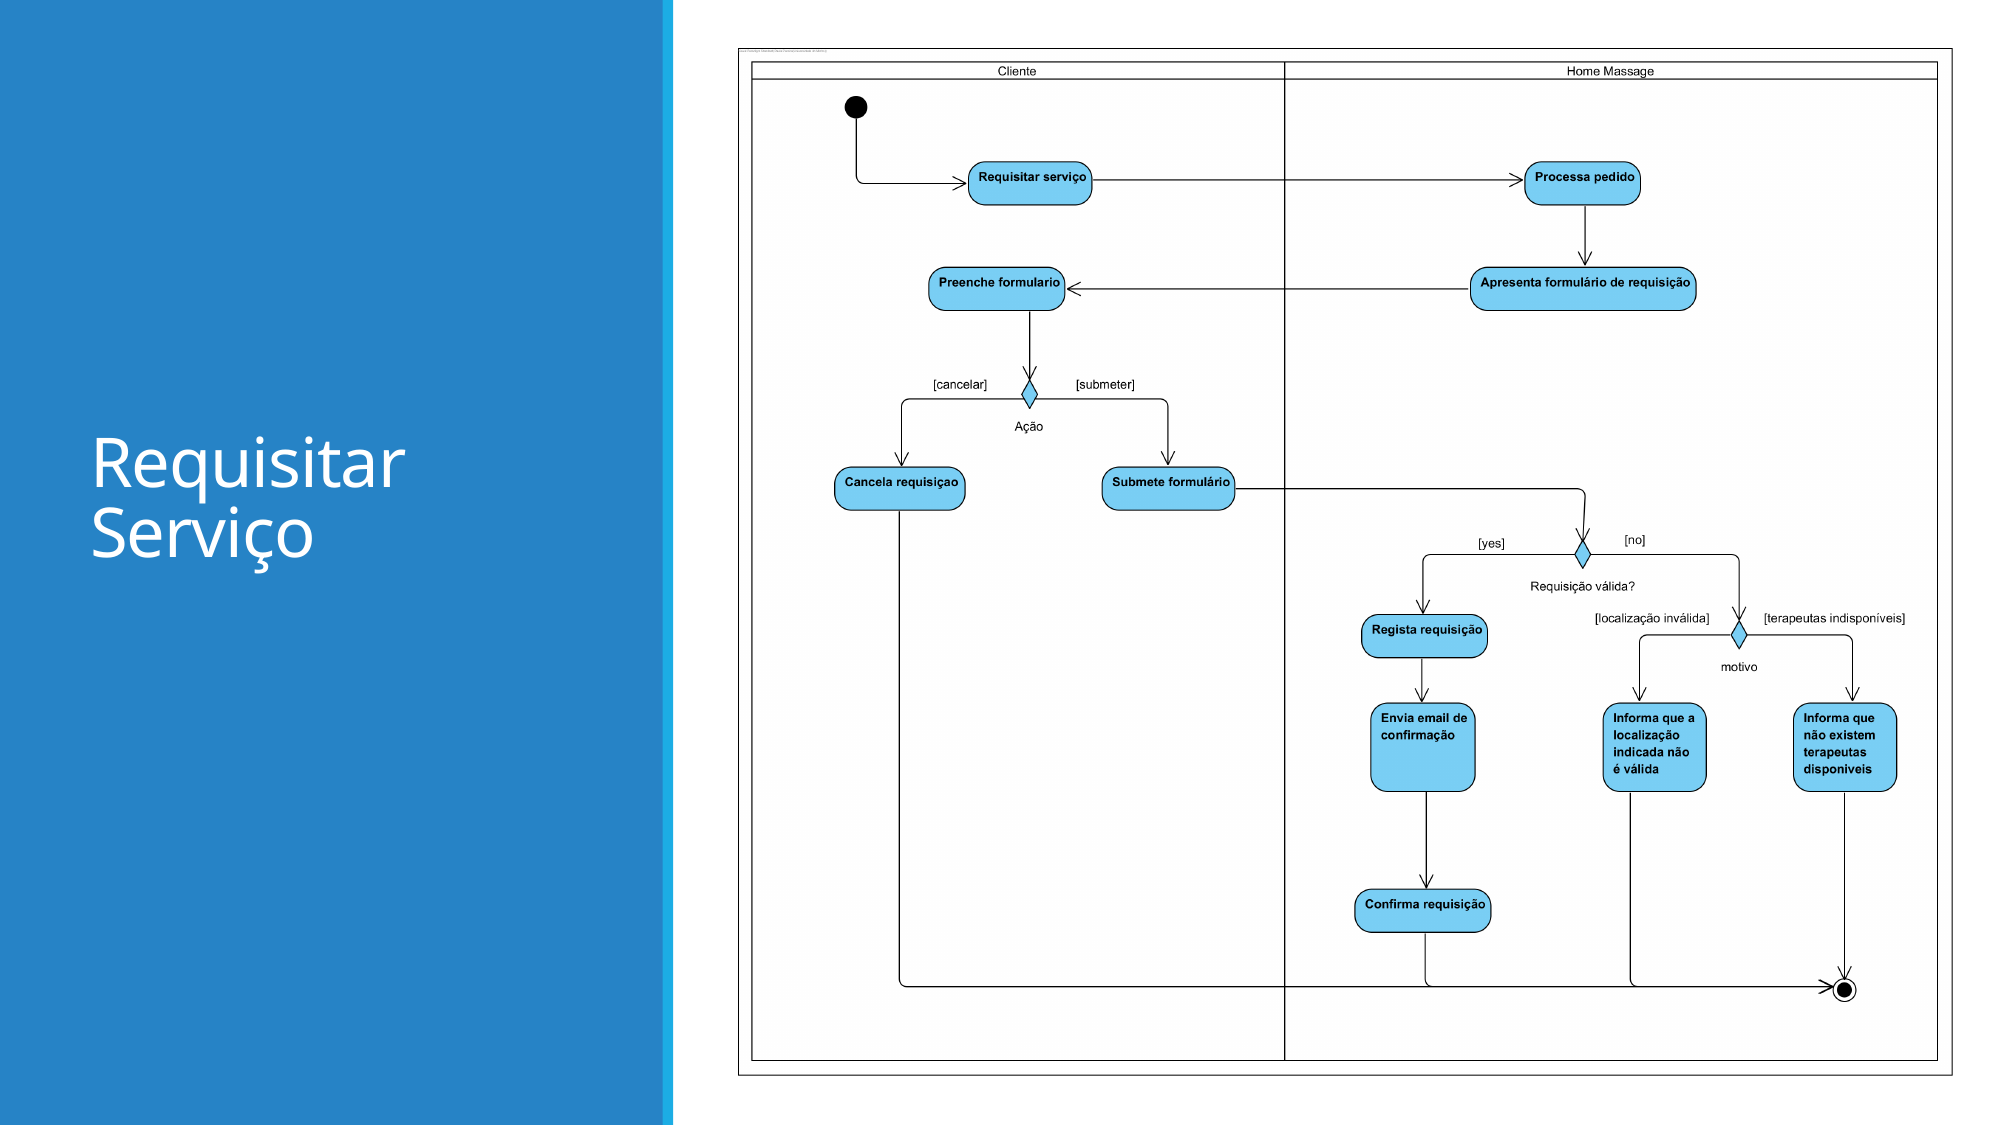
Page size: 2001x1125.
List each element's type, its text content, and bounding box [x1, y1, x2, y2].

picture [737, 48, 1953, 1077]
title Requisitar Serviço [75, 97, 600, 1045]
